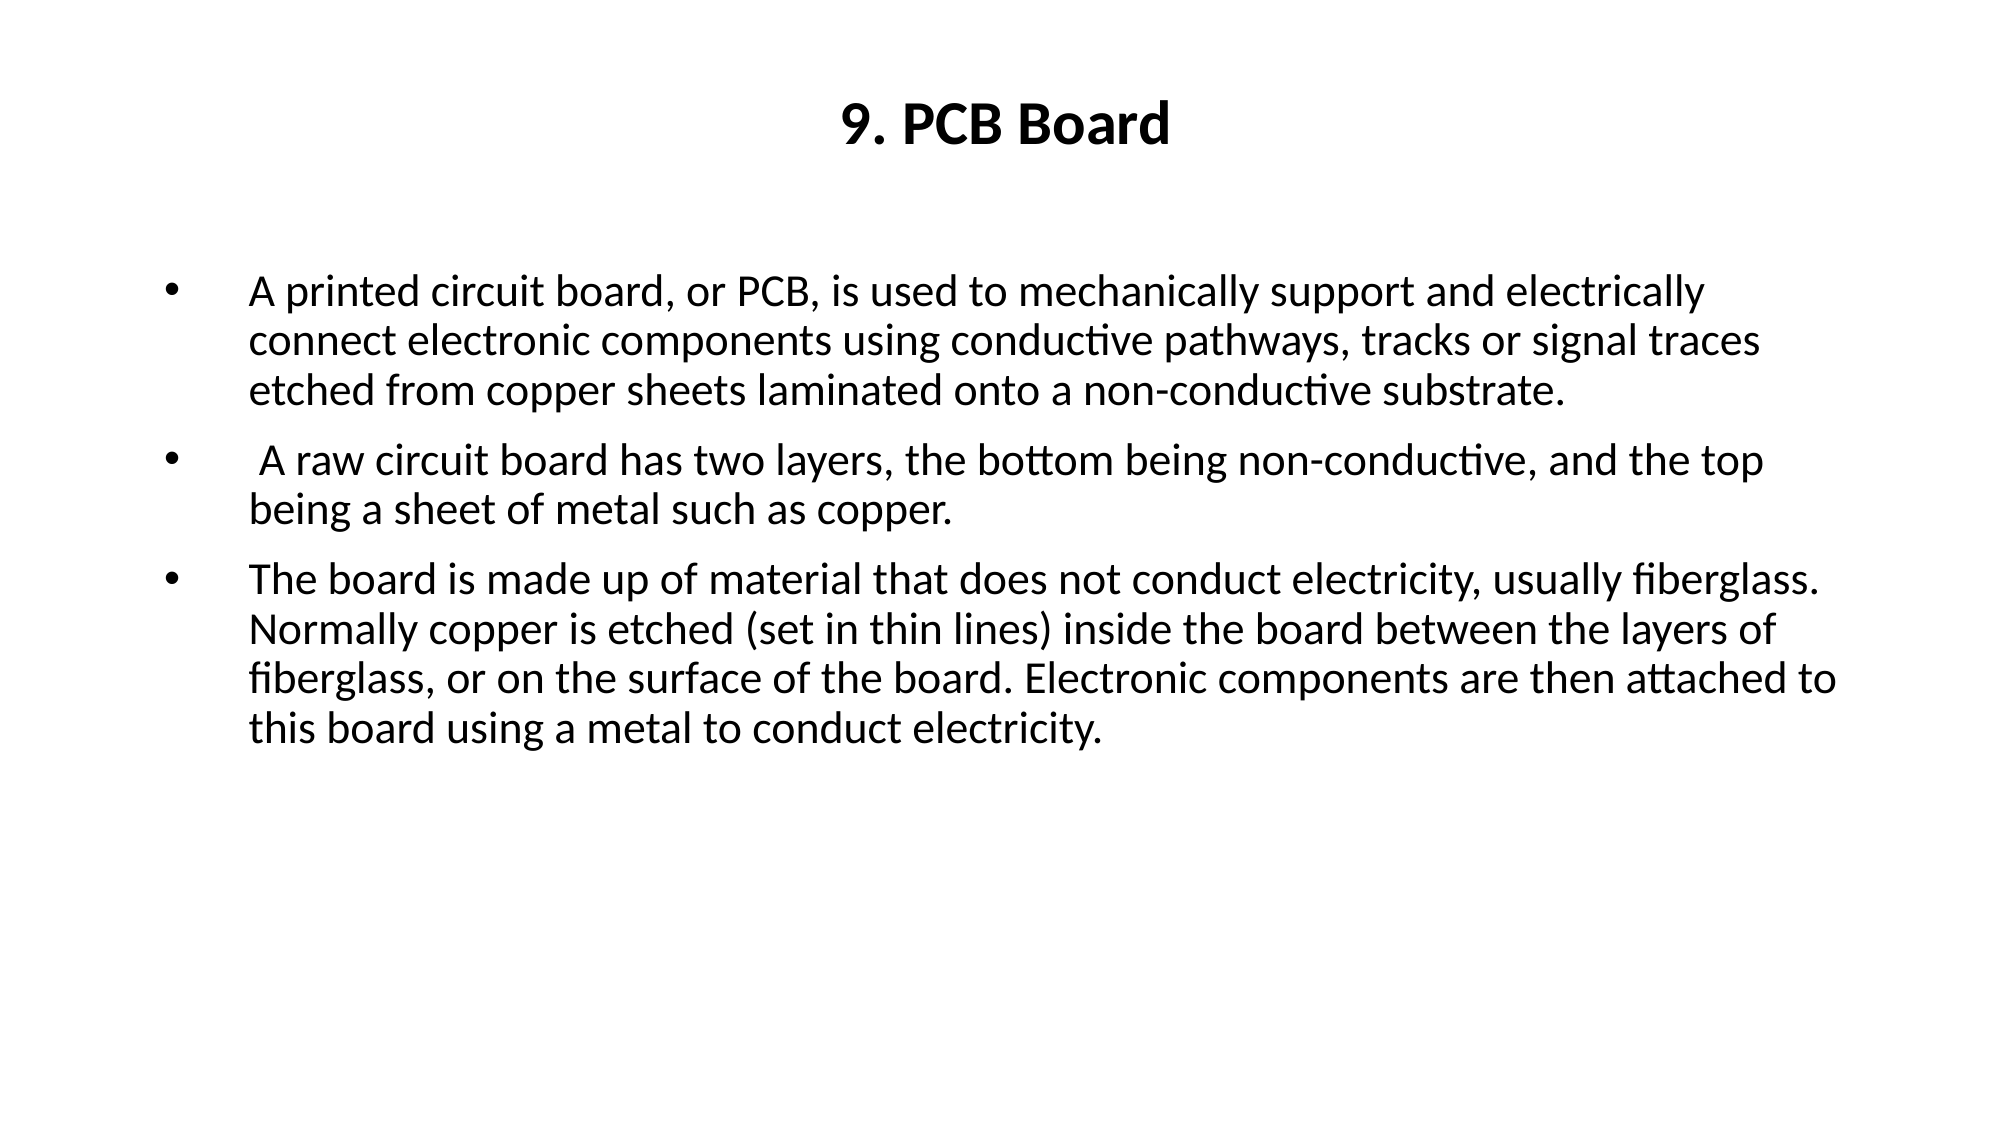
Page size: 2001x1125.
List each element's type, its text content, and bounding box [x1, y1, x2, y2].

list 9. PCB Board A printed circuit board, or PCB, is used to mechanically support and electrically connect electronic components using conductive pathways, tracks or signal traces etched from copper sheets laminated onto a non-conductive substrate. A raw circuit board has two layers, the bottom being non-conductive, and the top being a sheet of metal such as copper. The board is made up of material that does not conduct electricity, usually fiberglass. Normally copper is etched (set in thin lines) inside the board between the layers of fiberglass, or on the surface of the board. Electronic components are then attached to this board using a metal to conduct electricity. [149, 82, 1863, 1014]
